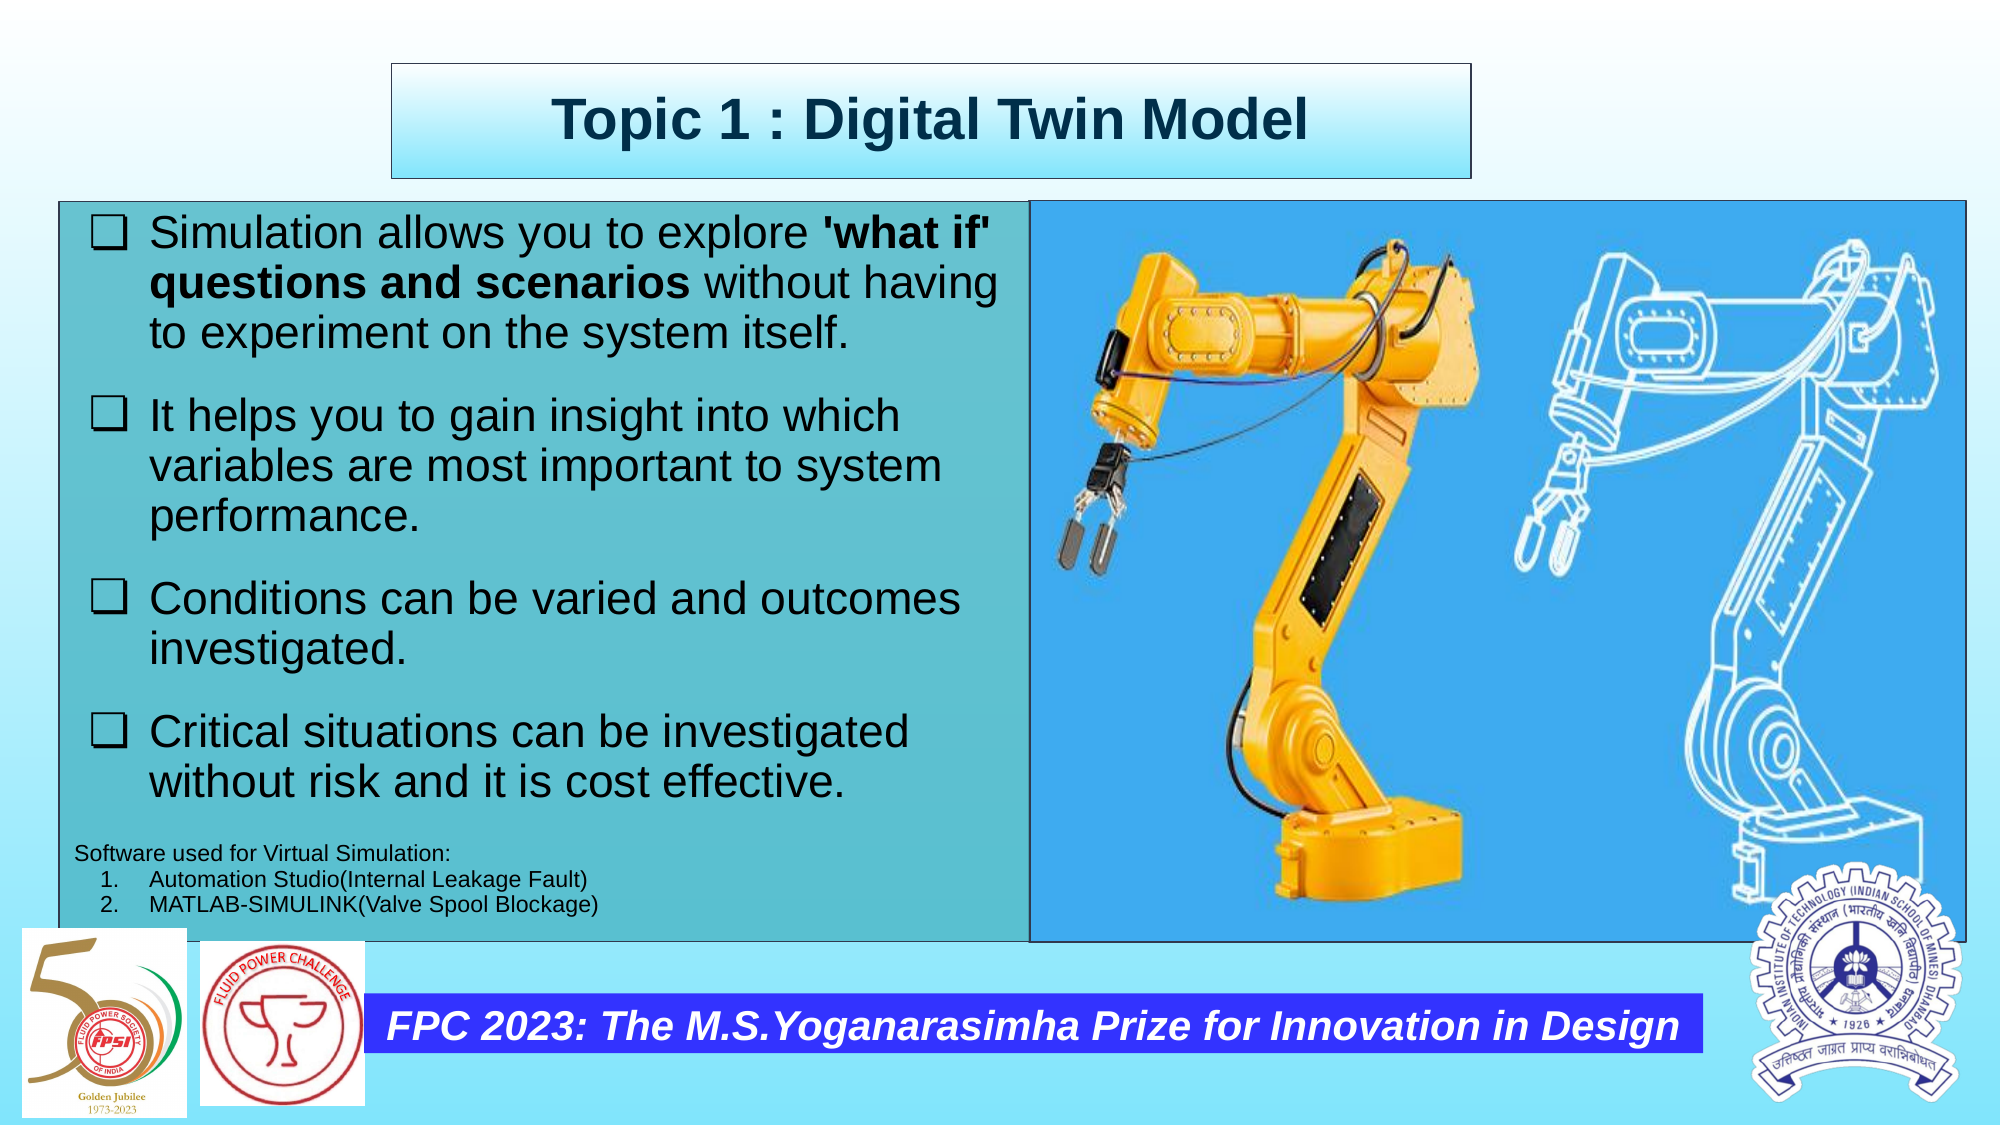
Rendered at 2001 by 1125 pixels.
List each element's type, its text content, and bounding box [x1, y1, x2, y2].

footer FPC 2023: The M.S.Yoganarasimha Prize for Innovation in Design [368, 993, 1704, 1054]
list Simulation allows you to explore 'what if' questions and scenarios without having to experiment on the system itself. It helps you to gain insight into which variables are most important to system performance. Conditions can be varied and outcomes investigated. Critical situations can be investigated without risk and it is cost effective. Software used for Virtual Simulation: Automation Studio(Internal Leakage Fault) MATLAB-SIMULINK(Valve Spool Blockage) [59, 201, 1027, 942]
picture [199, 940, 365, 1106]
picture [21, 928, 187, 1119]
picture [1029, 201, 1966, 1103]
title Topic 1 : Digital Twin Model [391, 63, 1471, 179]
